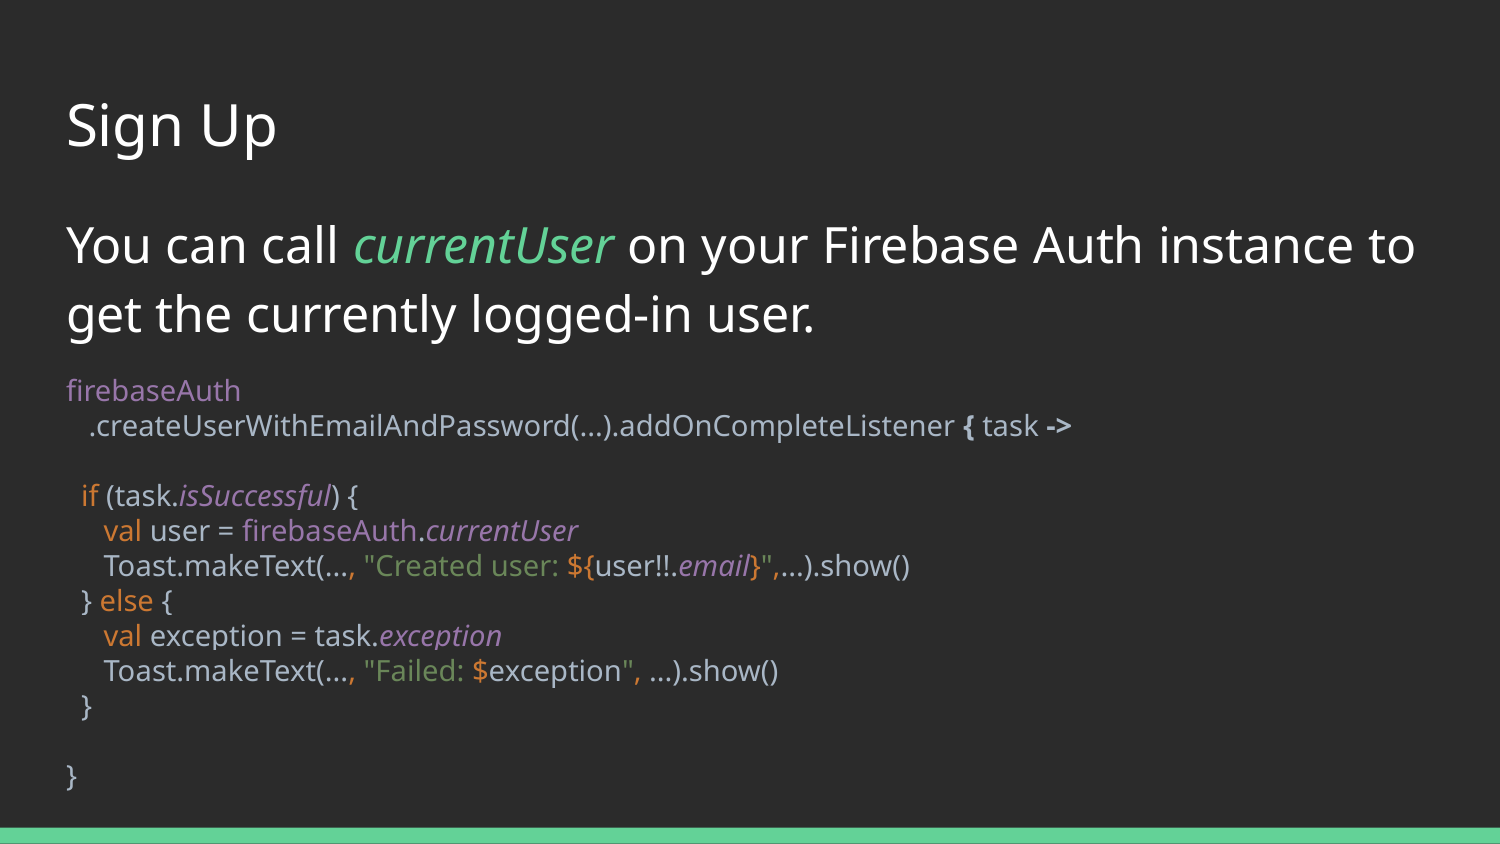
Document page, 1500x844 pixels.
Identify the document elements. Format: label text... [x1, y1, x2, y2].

list You can call currentUser on your Firebase Auth instance to get the currently logged-in user. [51, 189, 1449, 340]
title Sign Up [51, 72, 1449, 167]
text_box firebaseAuth .createUserWithEmailAndPassword(...).addOnCompleteListener { task -> if (task.isSuccessful) { val user = firebaseAuth.currentUser Toast.makeText(..., "Created user: ${user!!.email}",...).show() } else { val exception = task.exception Toast.makeText(..., "Failed: $exception", ...).show() } } [51, 336, 1440, 829]
